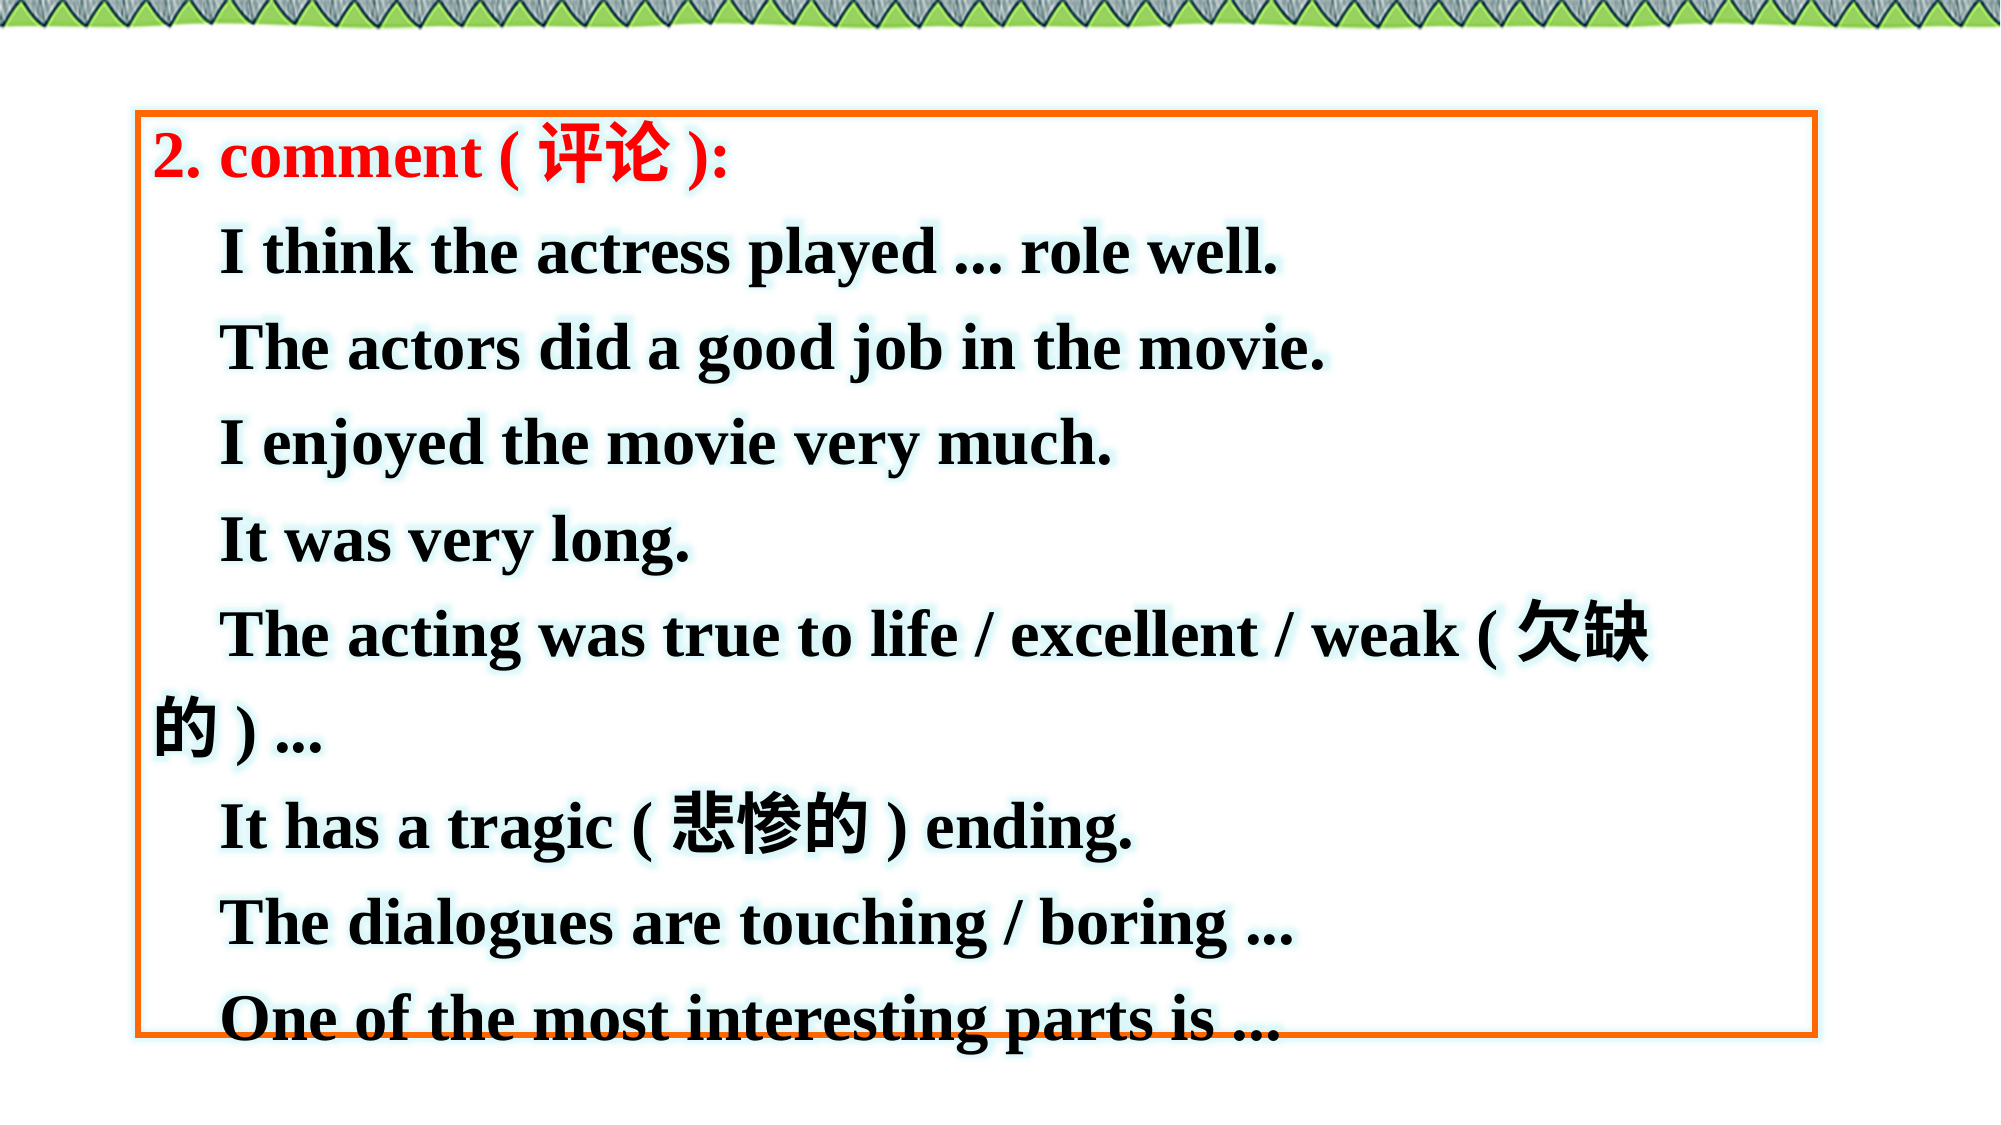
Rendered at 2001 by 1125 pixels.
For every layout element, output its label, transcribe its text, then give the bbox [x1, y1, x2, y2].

picture [0, 0, 2001, 1125]
text_box 2. comment (评论): I think the actress played ... role well. The actors did a good job in the movie. I enjoyed the movie very much. It was very long. The acting was true to life / excellent / weak (欠缺的) ... It has a tragic (悲惨的) ending. The dialogues are touching / boring ... One of the most interesting parts is ... [137, 113, 1816, 1035]
